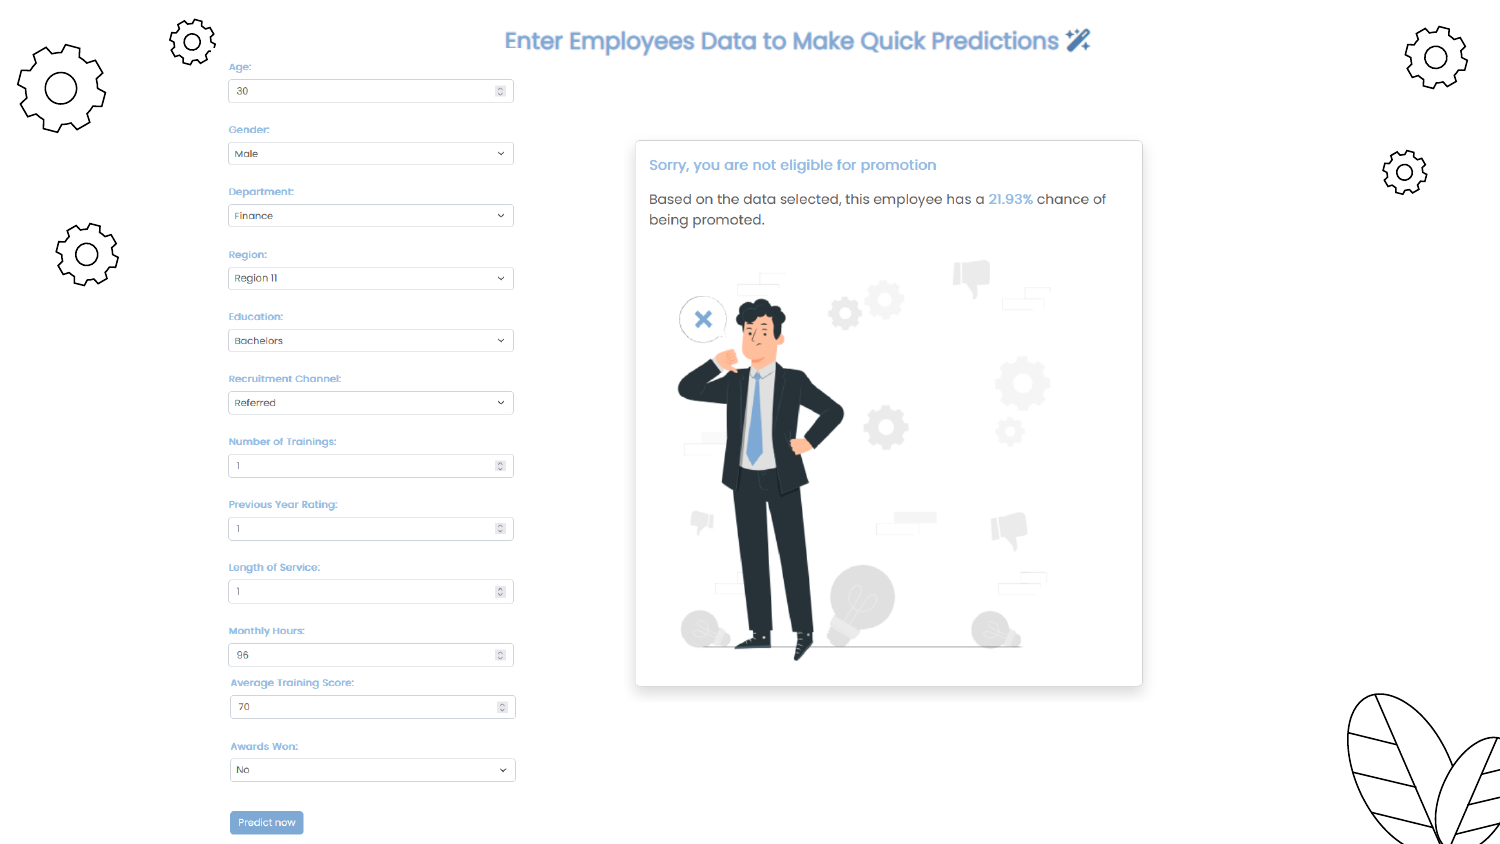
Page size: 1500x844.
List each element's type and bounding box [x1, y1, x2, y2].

picture [624, 131, 1160, 702]
picture [211, 0, 1110, 836]
